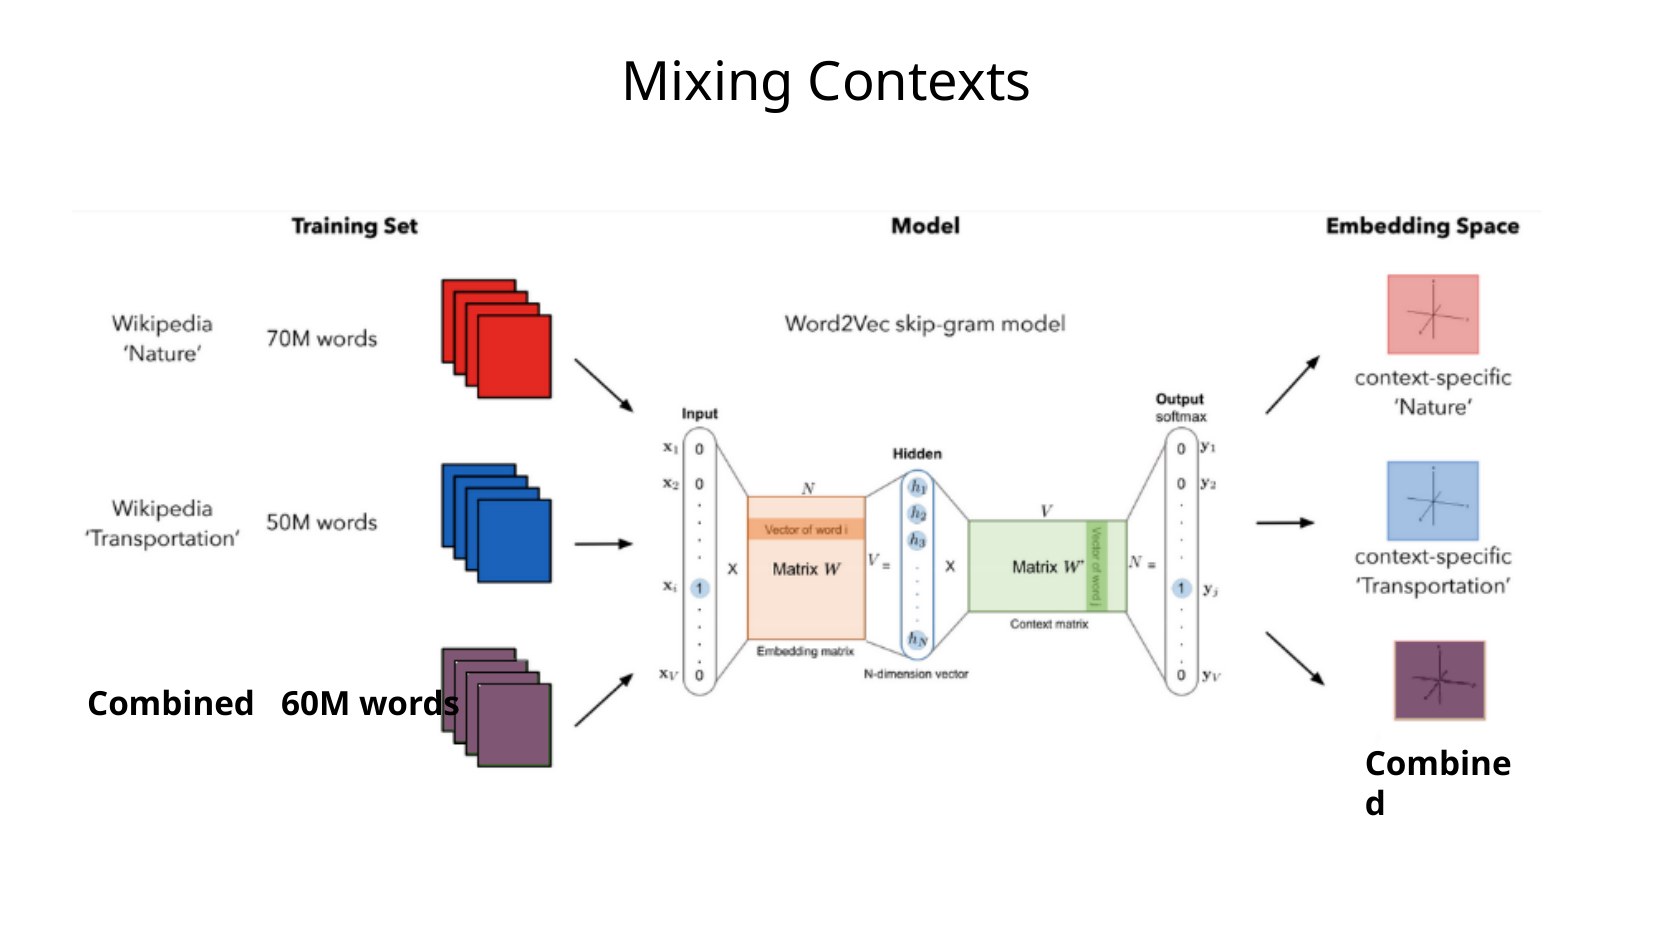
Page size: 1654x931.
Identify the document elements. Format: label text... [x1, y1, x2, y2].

text_box Combined [1350, 808, 1533, 830]
picture [72, 209, 1543, 801]
text_box Mixing Contexts [82, 46, 1571, 112]
